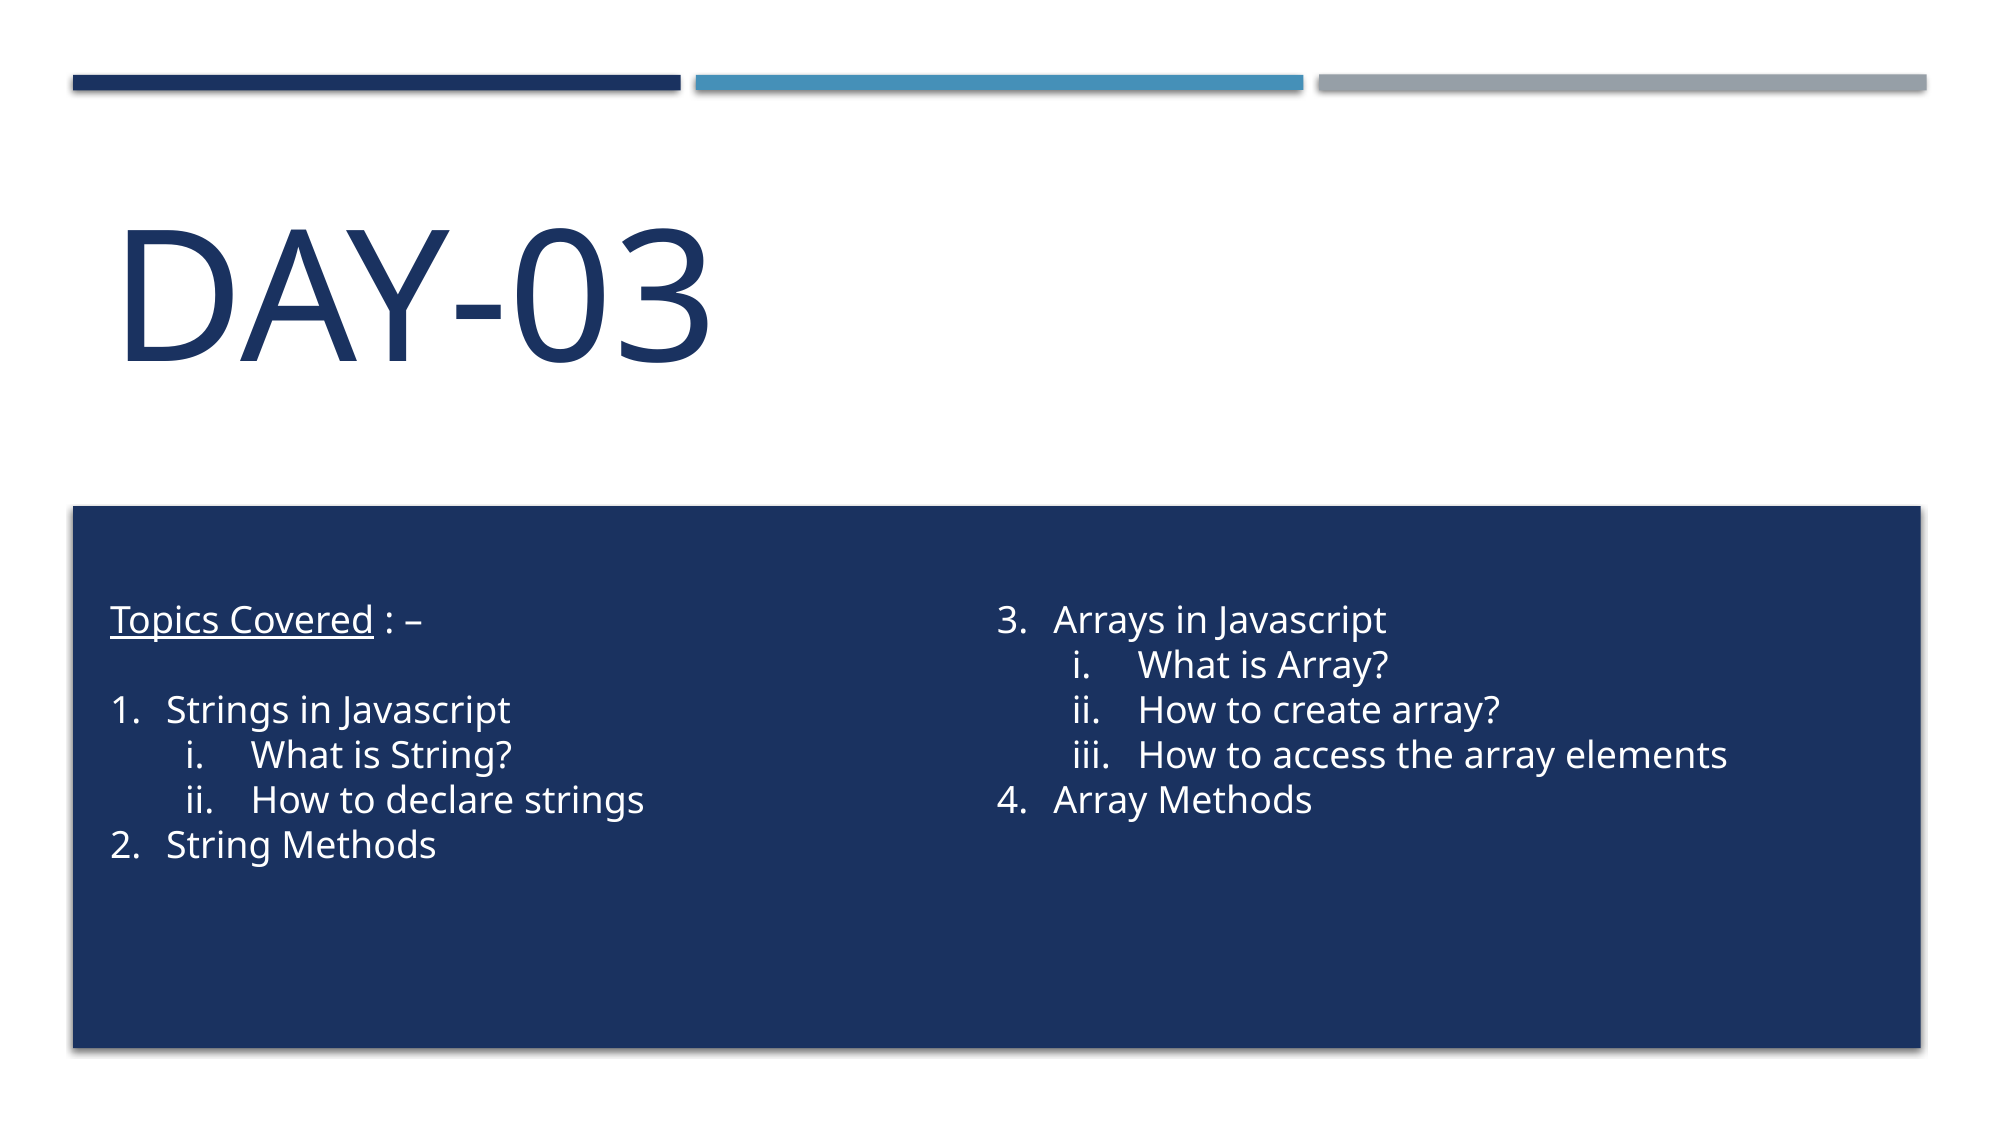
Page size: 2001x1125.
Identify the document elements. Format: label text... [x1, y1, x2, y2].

text_box Topics Covered : – Strings in Javascript What is String? How to declare strings String Methods Arrays in Javascript What is Array? How to create array? How to access the array elements Array Methods [95, 588, 1899, 1103]
title DAY-03 [95, 167, 1899, 410]
